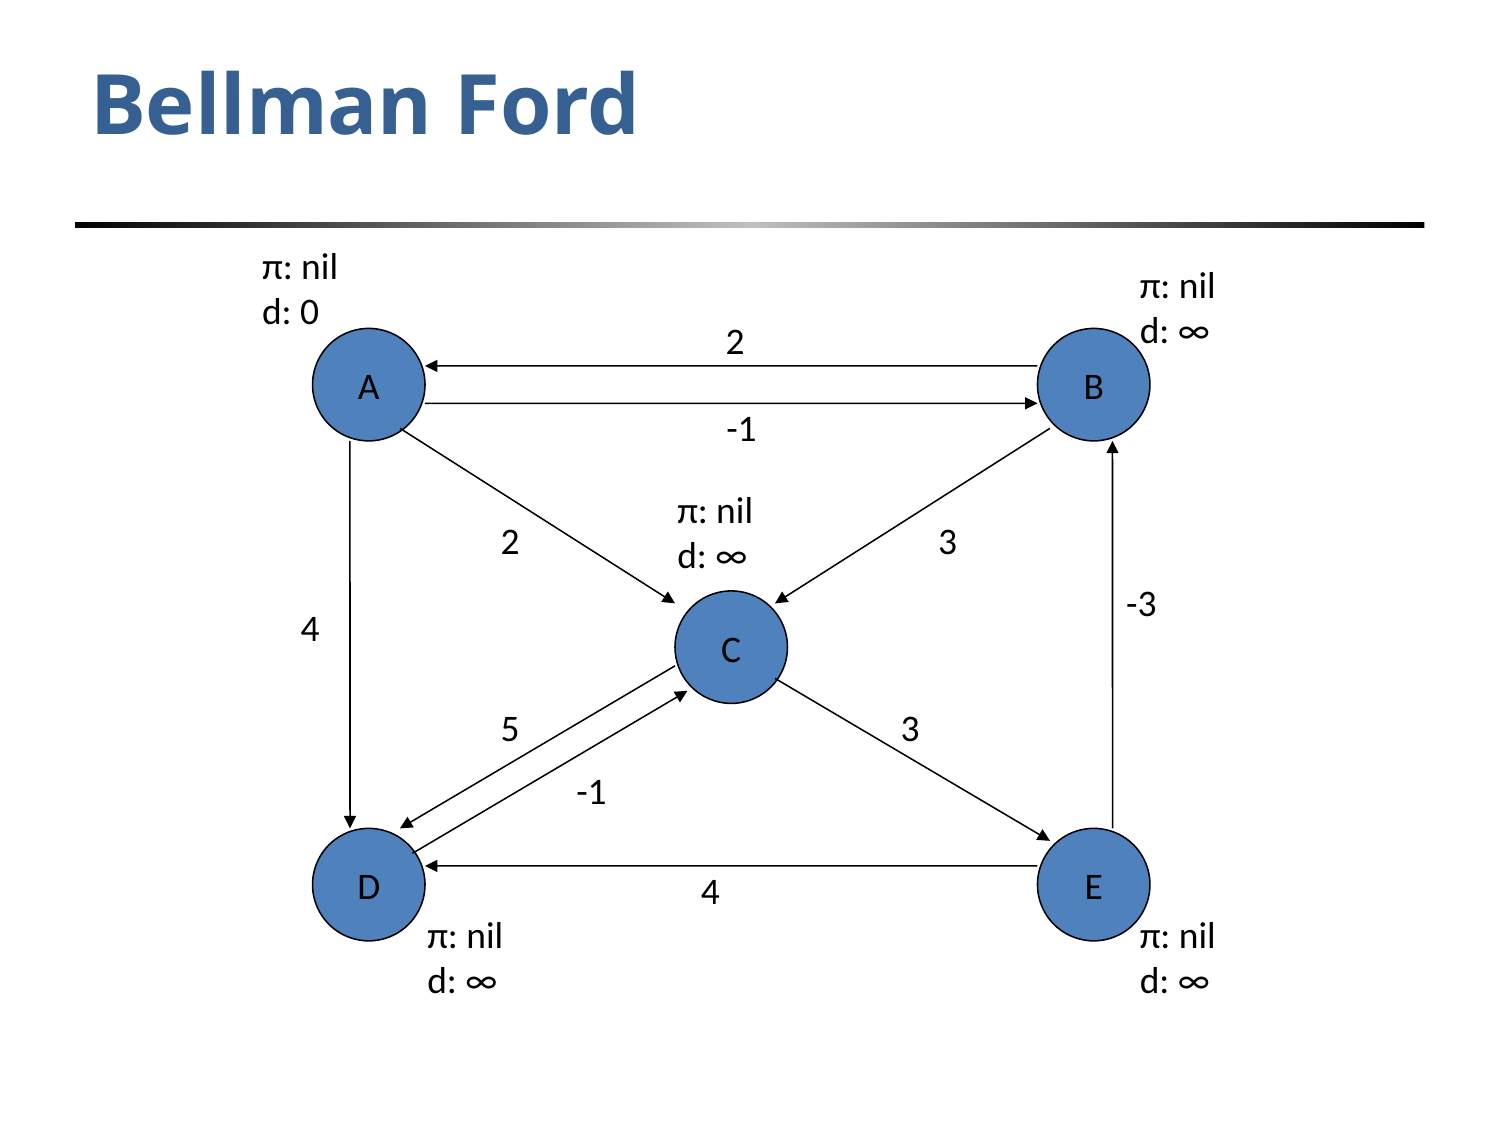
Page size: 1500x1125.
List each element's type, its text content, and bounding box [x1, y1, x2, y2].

title Bellman Ford [75, 45, 1425, 157]
text_box -1 [561, 759, 622, 820]
text_box D [312, 828, 426, 941]
text_box 5 [485, 696, 535, 757]
text_box [907, 757, 1051, 841]
text_box [343, 440, 357, 829]
text_box B [1037, 328, 1150, 441]
text_box π: nil d: ∞ [1125, 253, 1253, 359]
text_box [774, 428, 1051, 604]
text_box π: nil d: ∞ [662, 478, 791, 584]
text_box C [675, 590, 788, 704]
text_box 3 [923, 509, 973, 569]
text_box π: nil d: 0 [247, 234, 375, 340]
text_box 2 [485, 509, 535, 569]
text_box 4 [685, 859, 735, 920]
text_box [772, 397, 1038, 410]
text_box 3 [885, 696, 935, 757]
text_box 4 [285, 596, 335, 657]
text_box [399, 757, 521, 829]
text_box π: nil d: ∞ [412, 903, 541, 1009]
text_box 2 [710, 309, 760, 370]
text_box [535, 514, 676, 604]
text_box -1 [711, 396, 772, 457]
text_box [424, 859, 685, 873]
text_box π: nil d: ∞ [1125, 903, 1253, 1009]
text_box A [312, 328, 426, 441]
text_box [571, 690, 688, 759]
text_box [1106, 440, 1119, 571]
text_box -3 [1111, 571, 1172, 632]
text_box E [1037, 828, 1150, 941]
text_box [424, 359, 710, 373]
